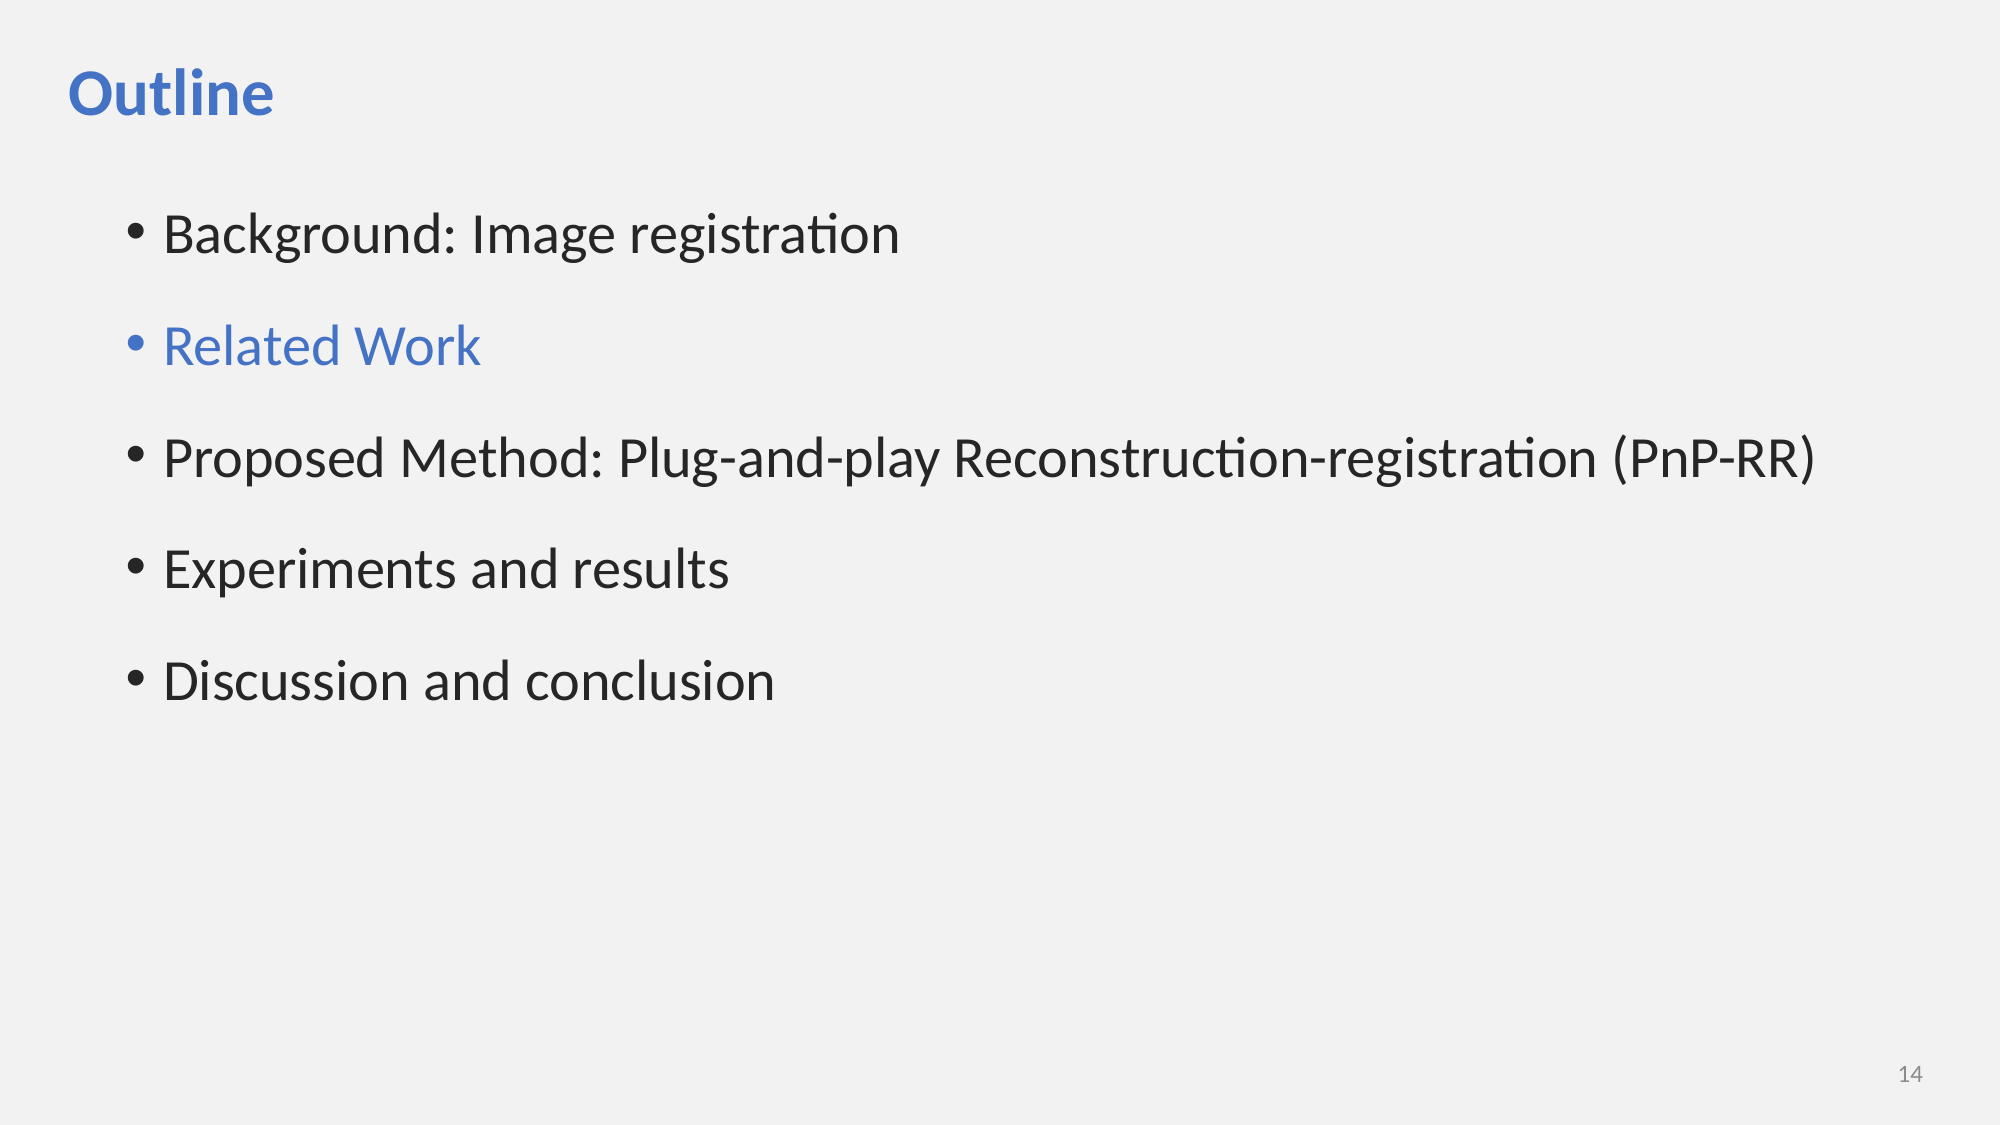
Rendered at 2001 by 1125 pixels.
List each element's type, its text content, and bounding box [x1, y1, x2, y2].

title Outline [53, 46, 1603, 142]
text_box Background: Image registration Related Work Proposed Method: Plug-and-play Reconstruction-registration (PnP-RR) Experiments and results Discussion and conclusion [110, 166, 1857, 242]
slide_number 14 [1488, 1042, 1939, 1103]
